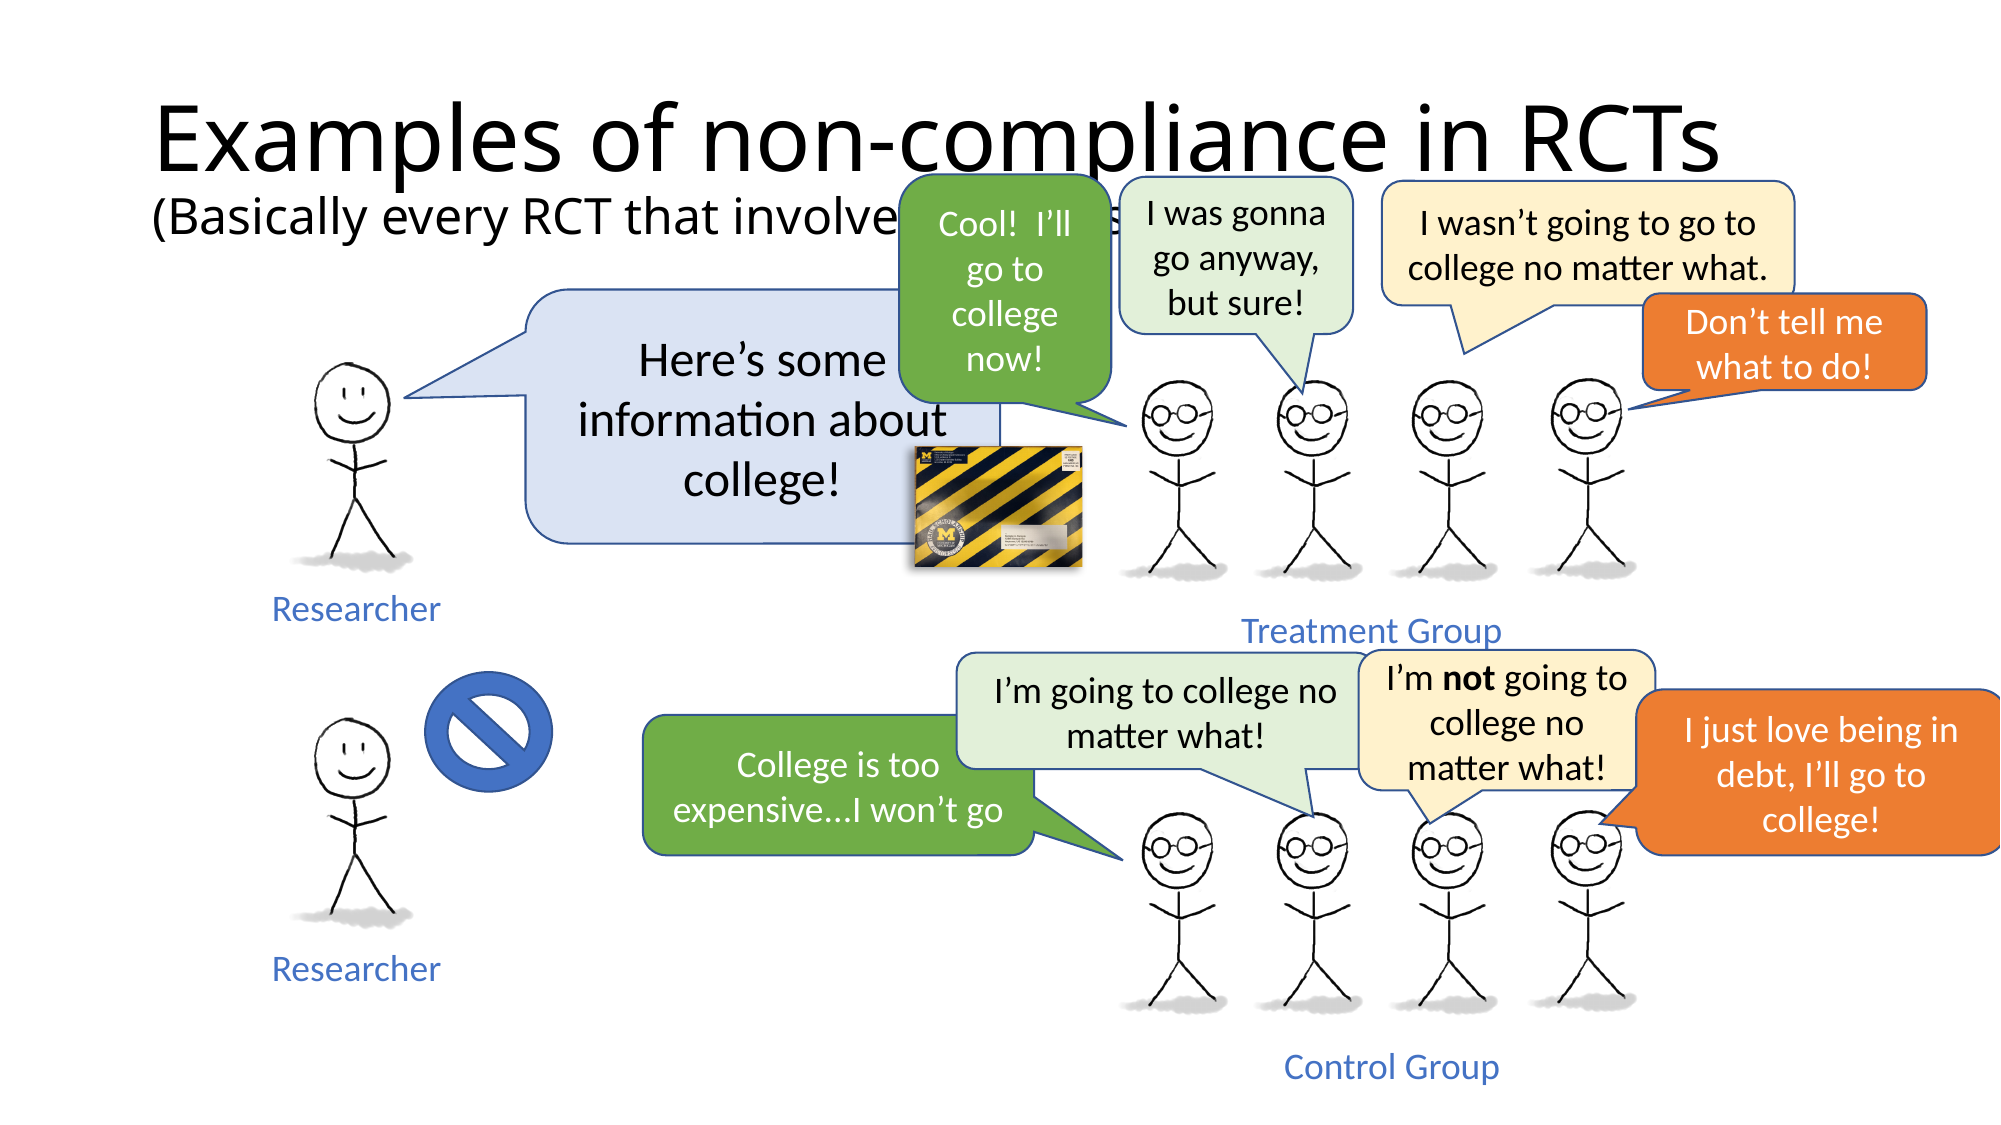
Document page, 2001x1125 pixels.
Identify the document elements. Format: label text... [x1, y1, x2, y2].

text_box I wasn’t going to go to college no matter what. [1380, 179, 1796, 334]
text_box Control Group [1223, 1039, 1561, 1095]
text_box I’m going to college no matter what! [955, 651, 1366, 771]
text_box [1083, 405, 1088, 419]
picture [256, 662, 457, 963]
text_box I was gonna go anyway, but sure! [1118, 175, 1355, 334]
text_box I just love being in debt, I’ll go to college! [1635, 688, 2000, 857]
picture [1088, 331, 1680, 609]
text_box Treatment Group [1203, 609, 1541, 654]
text_box College is too expensive...I won’t go [641, 713, 1088, 857]
title Examples of non-compliance in RCTs (Basically every RCT that involves humans) [137, 59, 1863, 278]
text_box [525, 289, 1083, 567]
text_box Don’t tell me what to do! [1641, 292, 1928, 403]
text_box Cool! I’ll go to college now! [898, 173, 1113, 404]
picture [256, 307, 457, 607]
text_box Researcher [188, 936, 526, 997]
text_box [457, 671, 554, 793]
text_box I’m not going to college no matter what! [1357, 648, 1657, 766]
text_box Researcher [188, 576, 526, 637]
picture [1088, 764, 1680, 1042]
